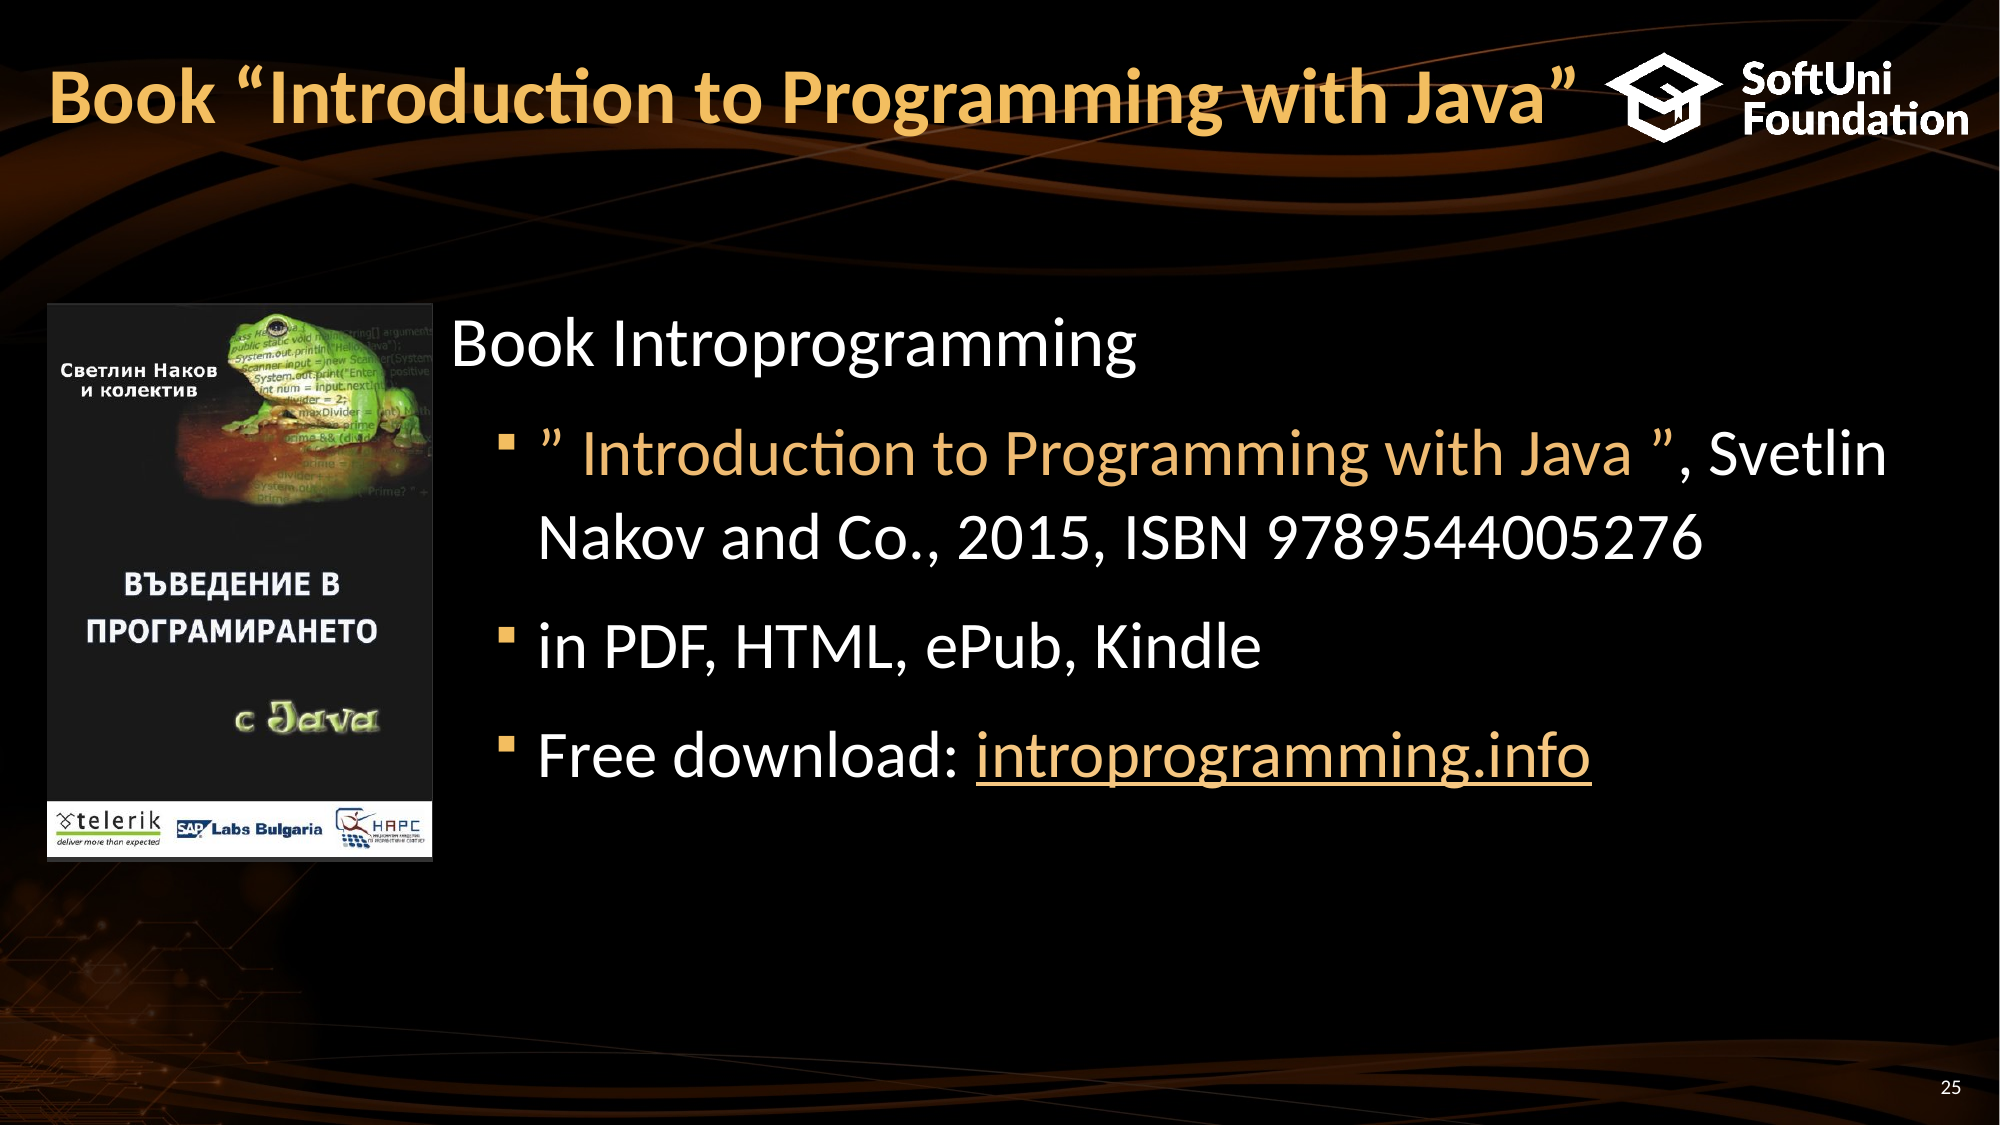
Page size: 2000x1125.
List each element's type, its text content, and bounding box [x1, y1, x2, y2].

text_box Book Introprogramming ” Introduction to Programming with Java ”, Svetlin Nakov and Co., 2015, ISBN 9789544005276 in PDF, HTML, ePub, Kindle Free download: introprogramming.info [432, 174, 1923, 908]
text_box Book “Introduction to Programming with Java” [30, 6, 1602, 189]
text_box <number> [1897, 1070, 1968, 1103]
picture [0, 0, 2000, 1125]
